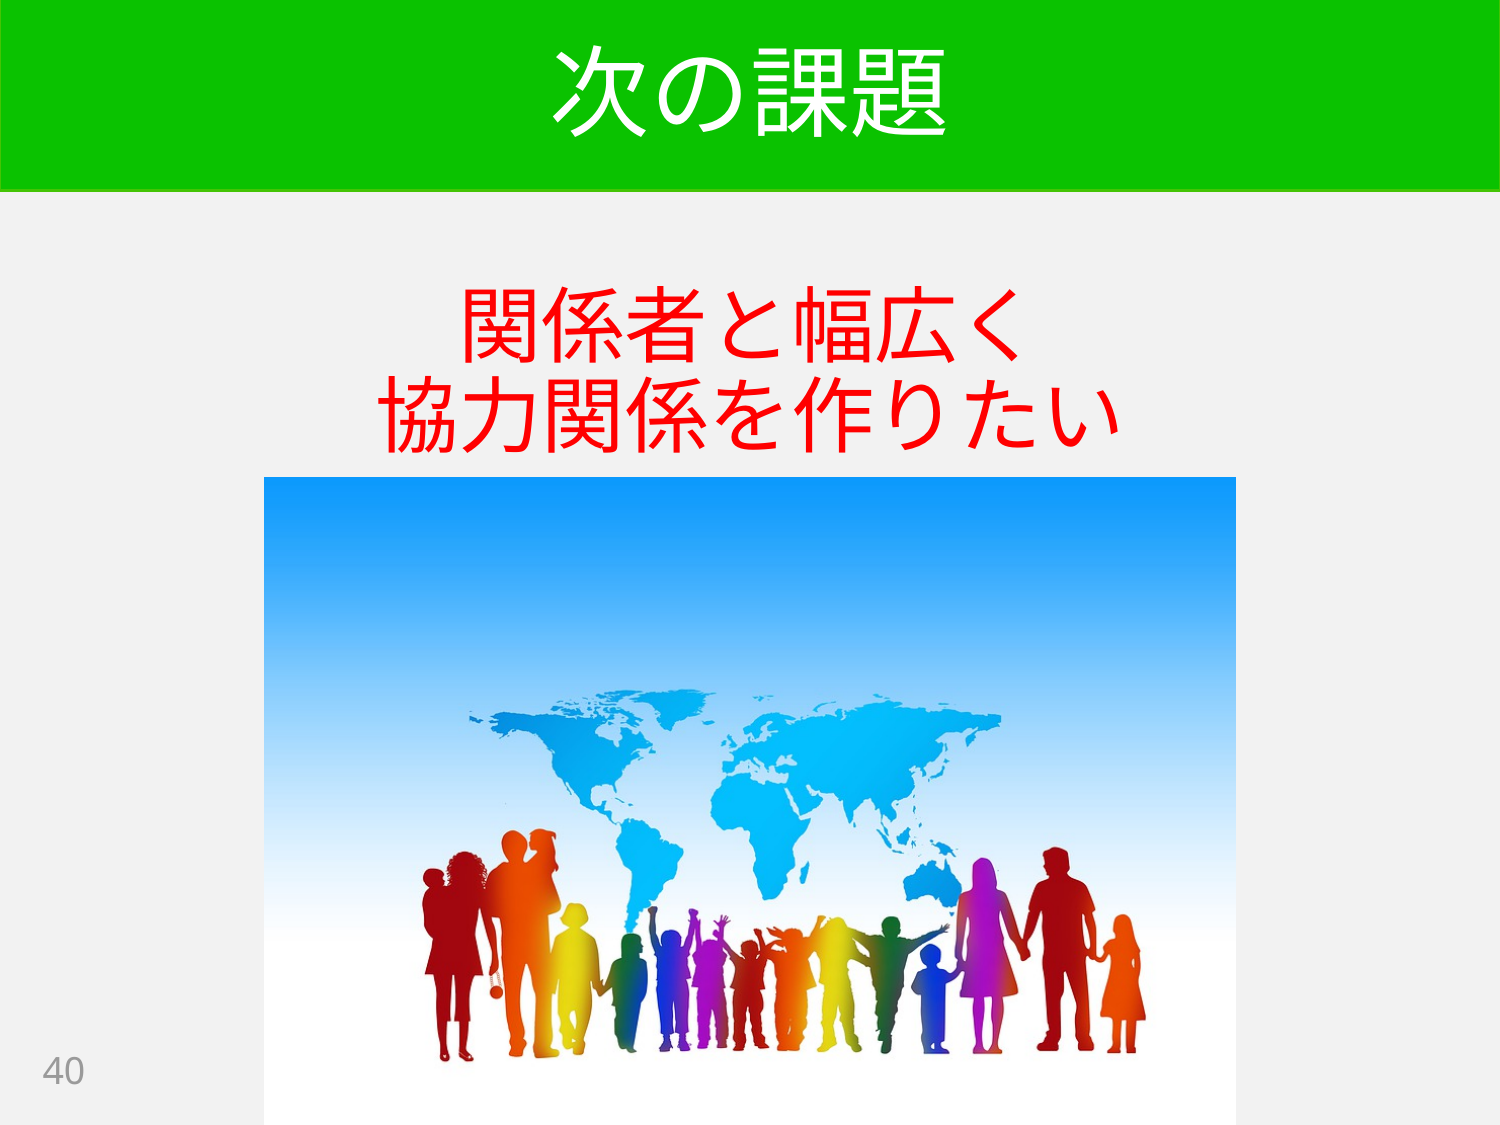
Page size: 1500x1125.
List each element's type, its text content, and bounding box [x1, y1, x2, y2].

slide_number 40 [27, 1042, 146, 1102]
title 次の課題 [0, 53, 1500, 140]
picture [264, 477, 1236, 1125]
list 関係者と幅広く 協力関係を作りたい [103, 277, 1397, 1000]
